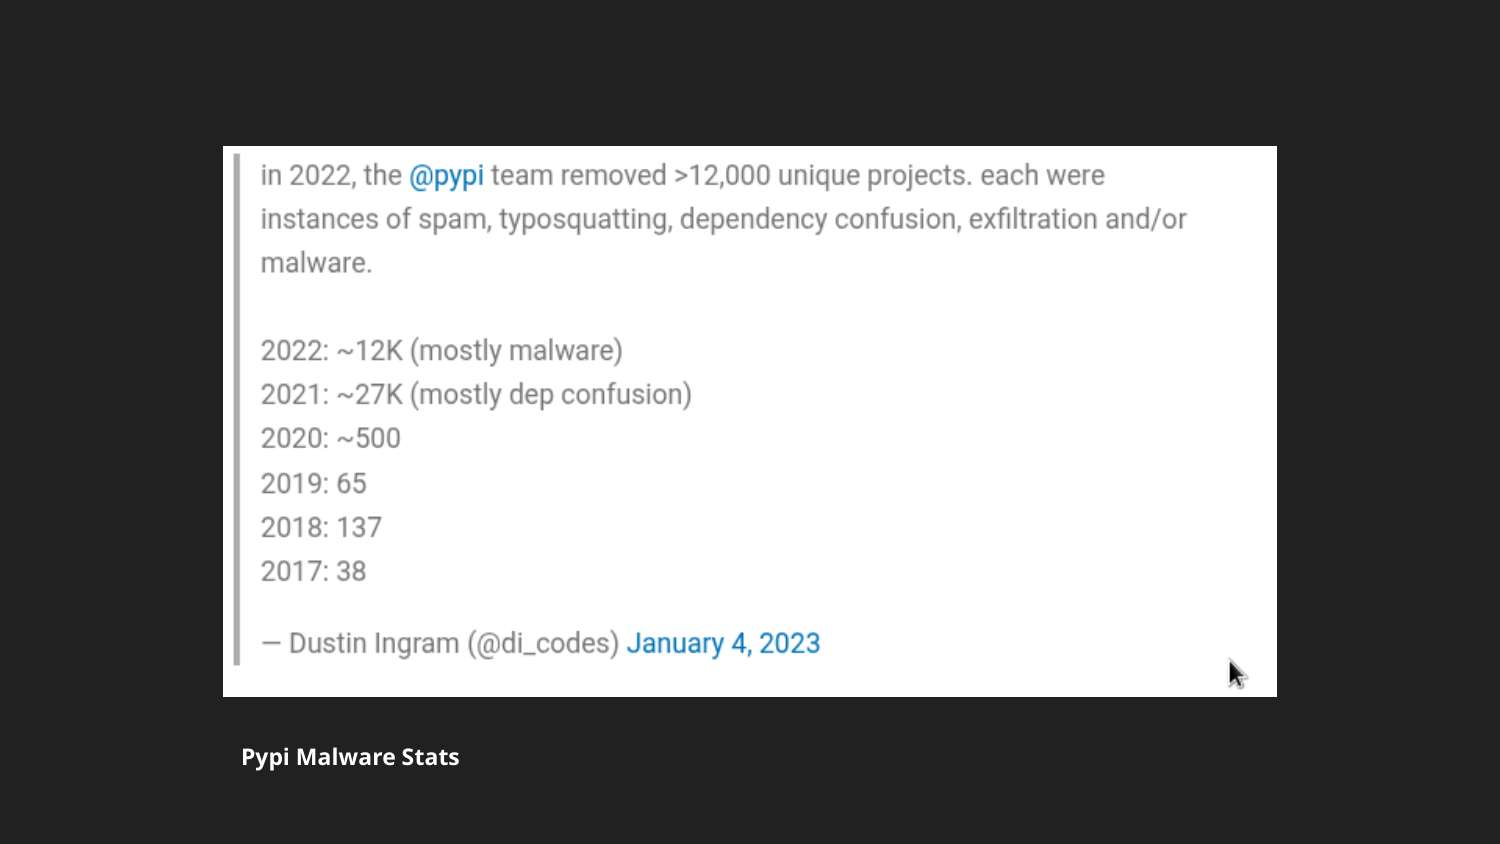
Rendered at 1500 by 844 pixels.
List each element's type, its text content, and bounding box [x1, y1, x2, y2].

picture [223, 146, 1277, 698]
text_box Pypi Malware Stats [223, 730, 551, 783]
